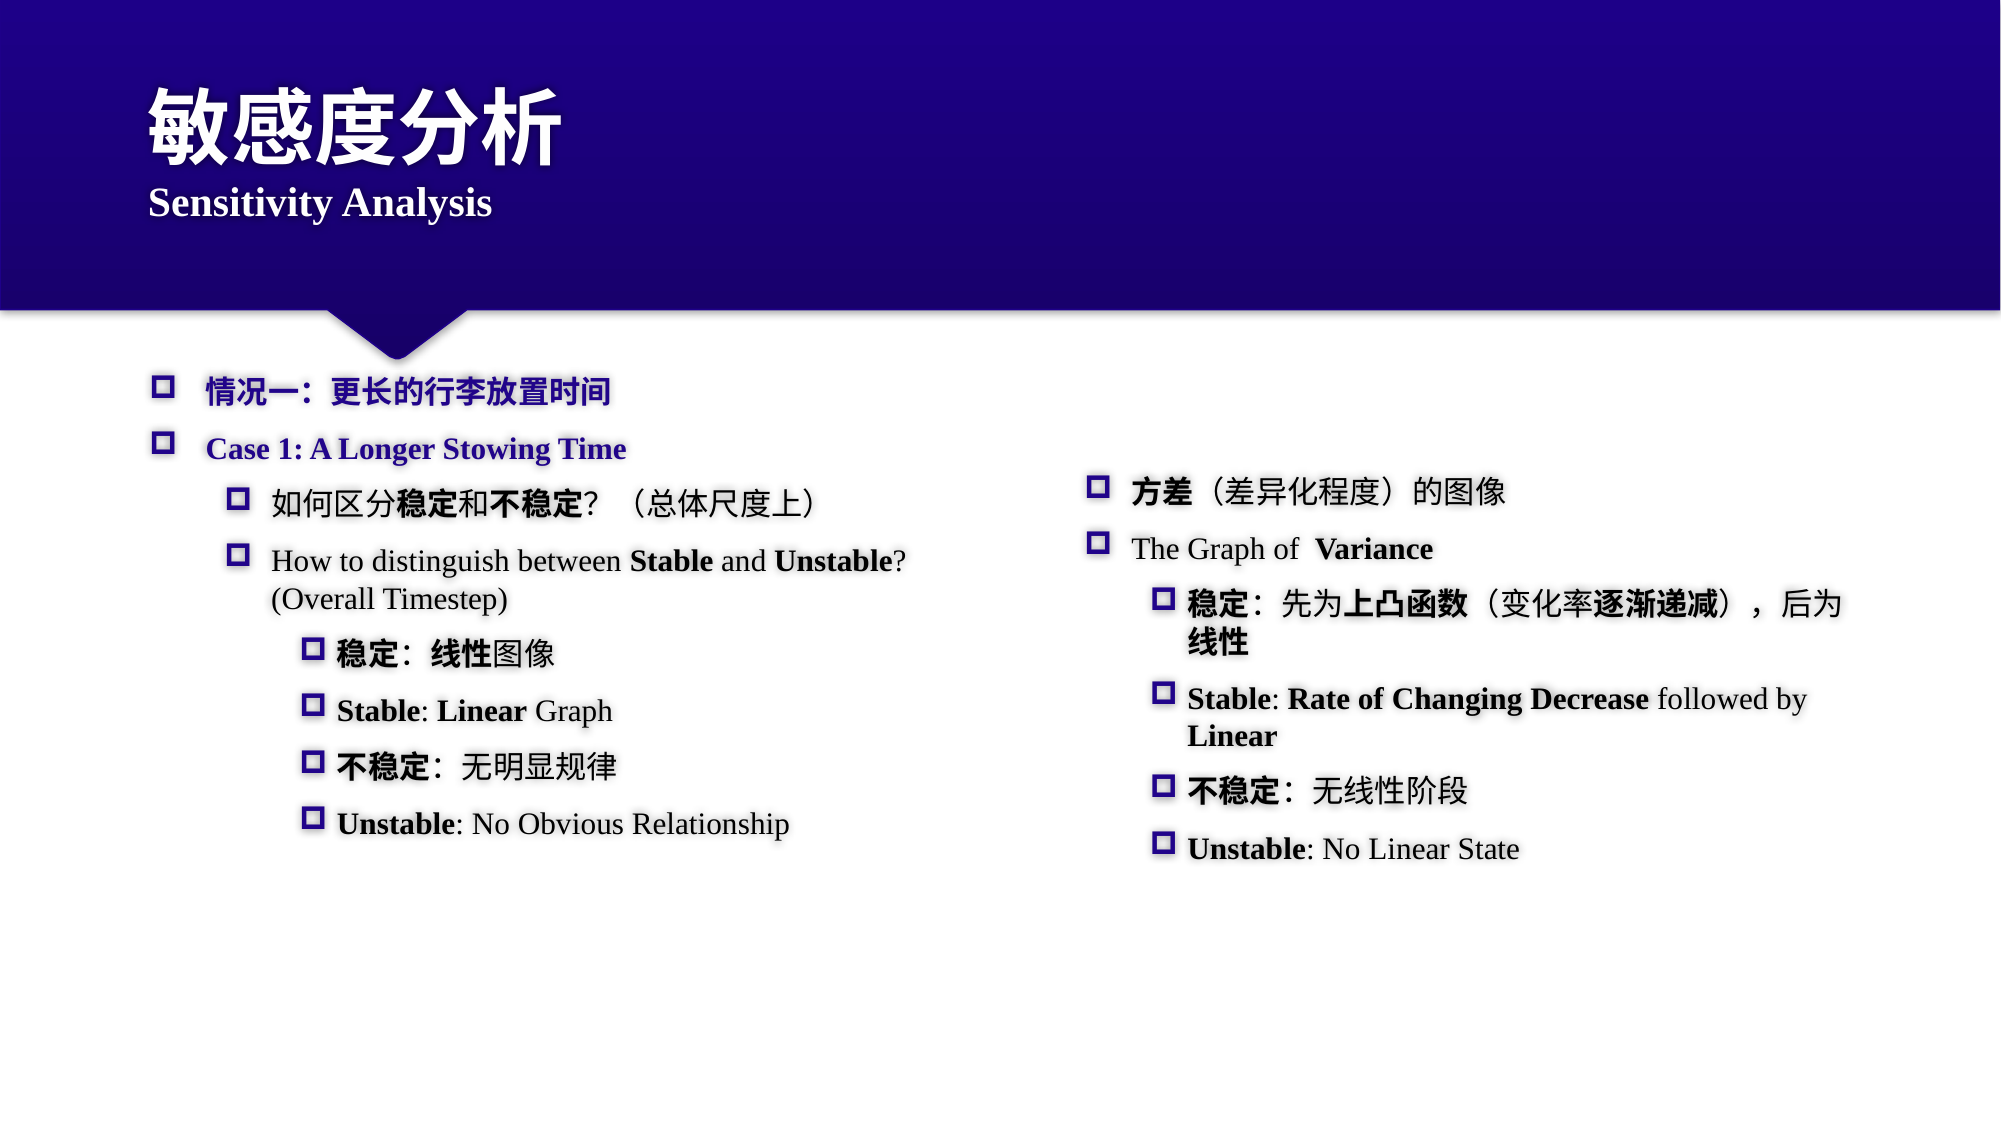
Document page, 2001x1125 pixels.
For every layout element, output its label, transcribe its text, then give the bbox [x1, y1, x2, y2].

title 敏感度分析 Sensitivity Analysis [132, 73, 1868, 233]
list 情况一：更长的行李放置时间 Case 1: A Longer Stowing Time 如何区分稳定和不稳定？（总体尺度上） How to distinguish between Stable and Unstable? (Overall Timestep) 稳定：线性图像 Stable: Linear Graph 不稳定：无明显规律 Unstable: No Obvious Relationship 方差（差异化程度）的图像 The Graph of Variance 稳定：先为上凸函数（变化率逐渐递减），后为线性 Stable: Rate of Changing Decrease followed by Linear 不稳定：无线性阶段 Unstable: No Linear State [134, 364, 1866, 962]
